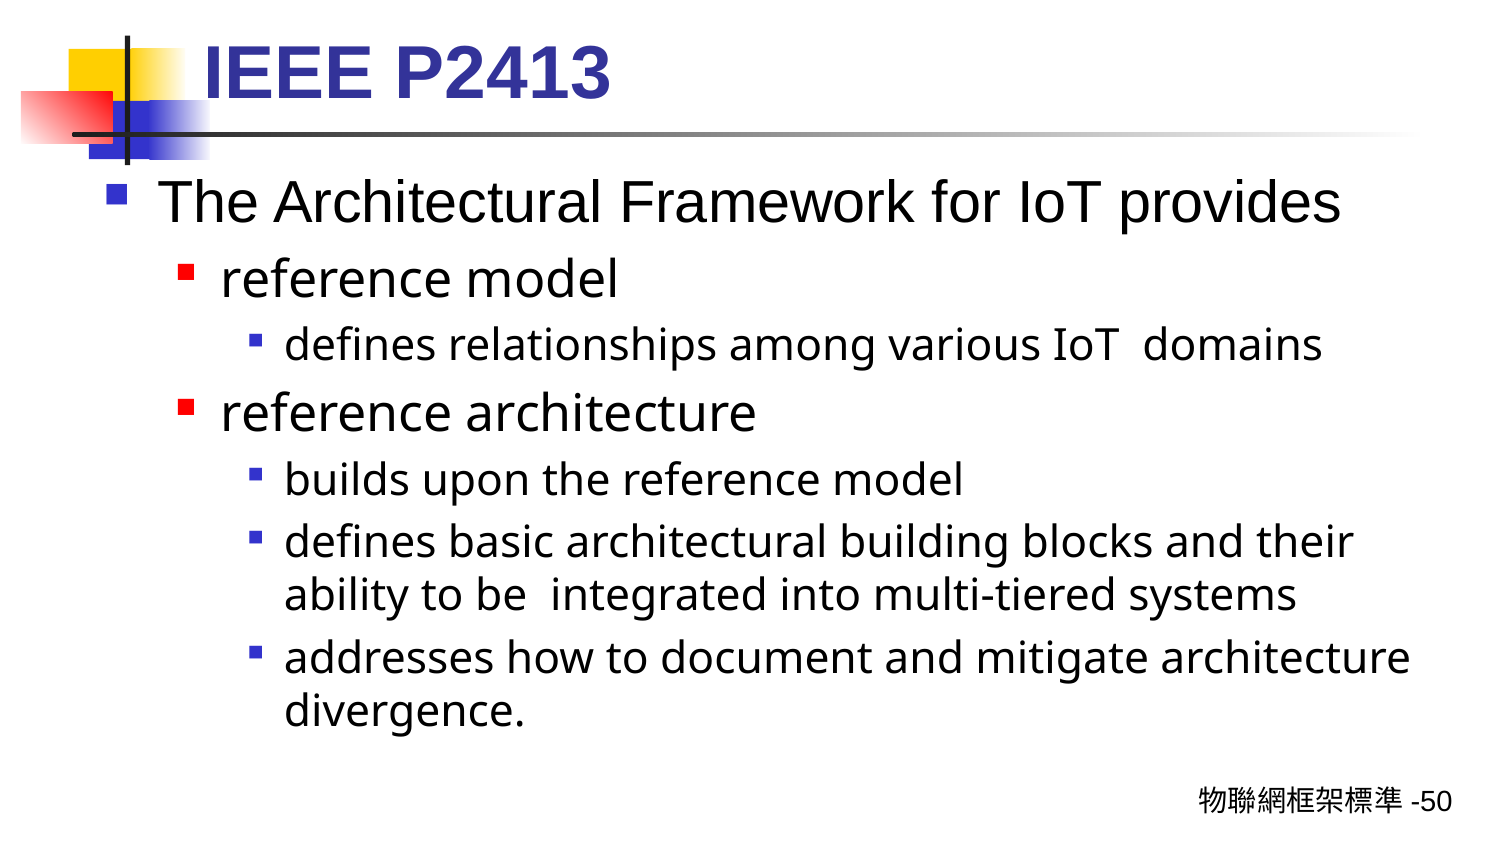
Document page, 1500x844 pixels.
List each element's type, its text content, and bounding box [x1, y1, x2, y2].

list The Architectural Framework for IoT provides reference model defines relationships among various IoT domains reference architecture builds upon the reference model defines basic architectural building blocks and their ability to be integrated into multi-tiered systems addresses how to document and mitigate architecture divergence. [88, 156, 1469, 755]
slide_number 物聯網框架標準-50 [1115, 775, 1468, 825]
title IEEE P2413 [188, 26, 1468, 121]
